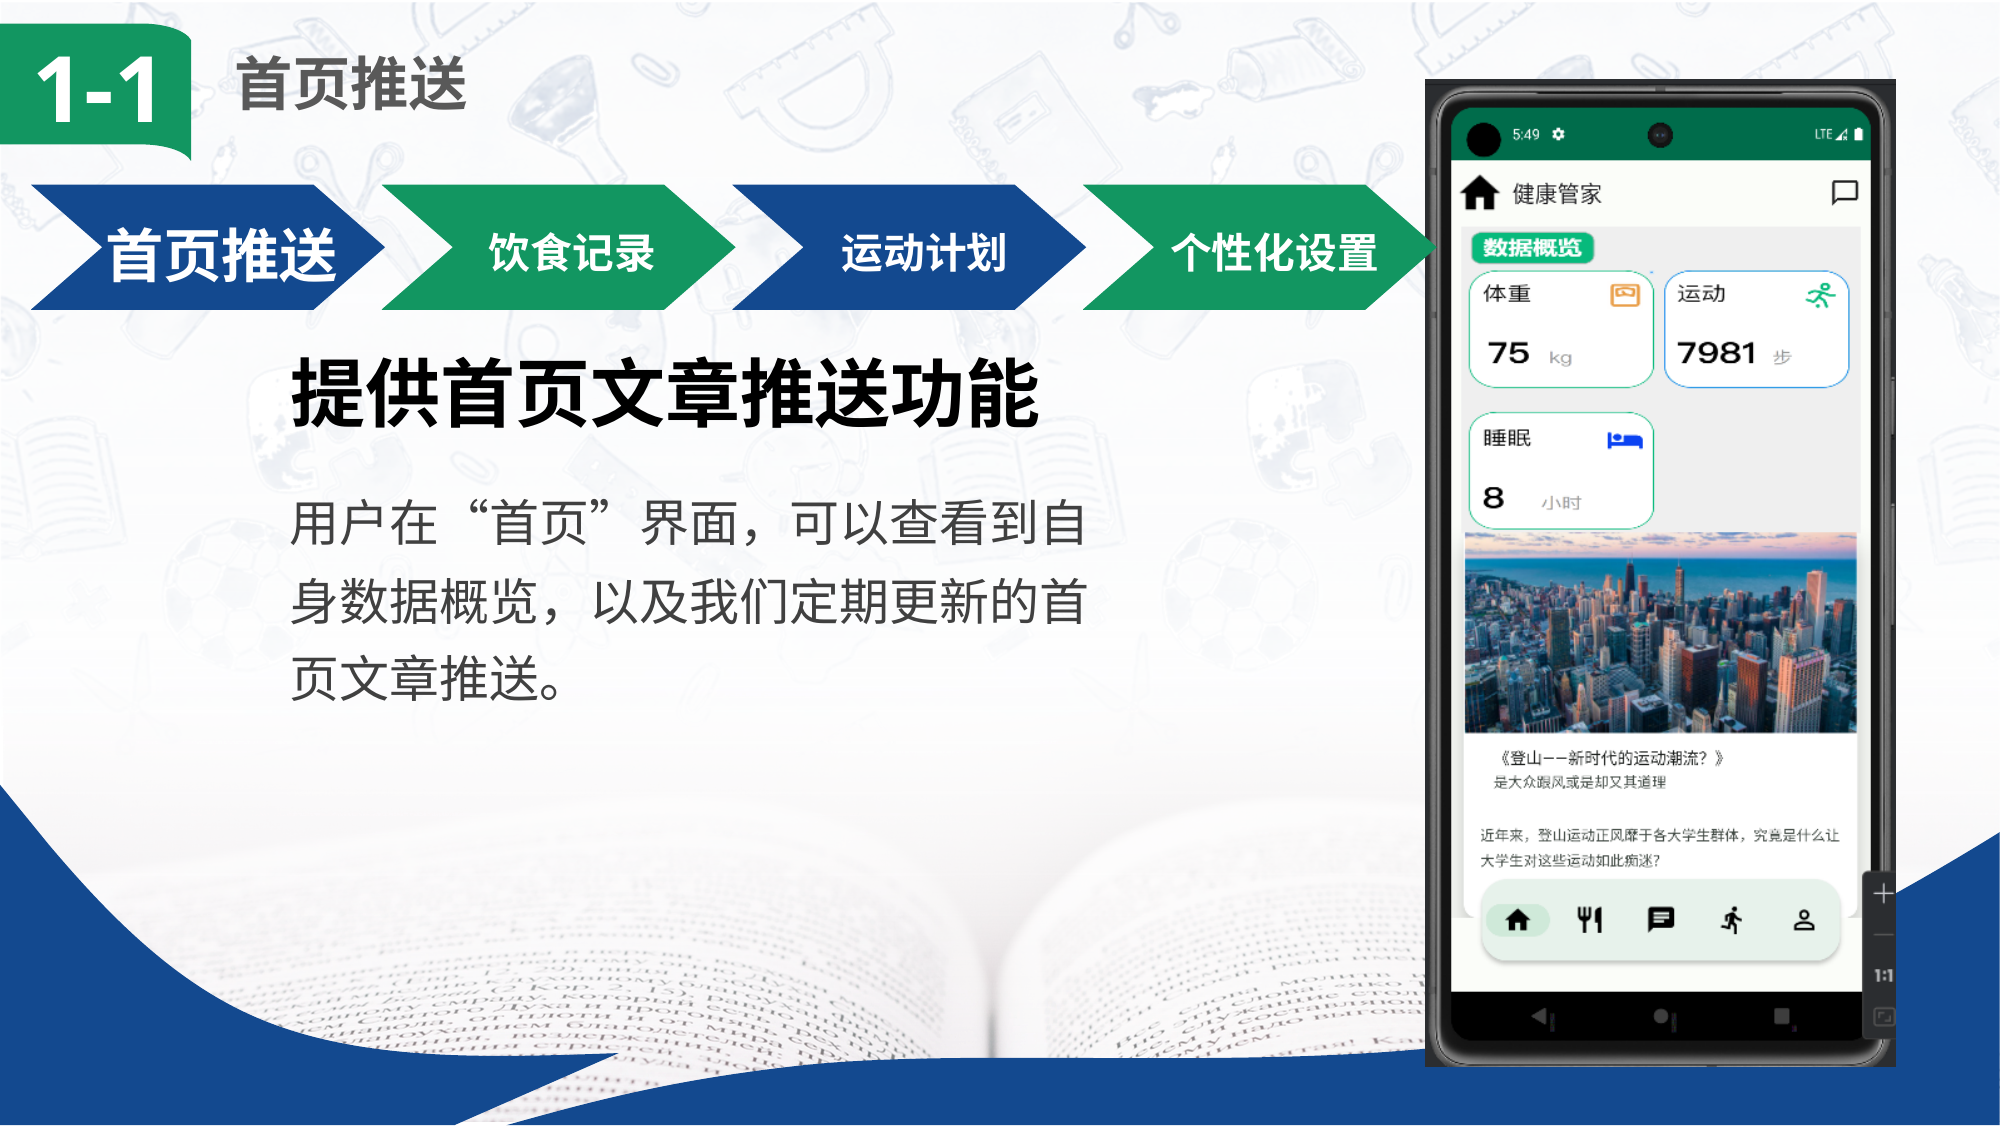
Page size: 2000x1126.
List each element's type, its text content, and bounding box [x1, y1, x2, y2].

text_box [164, 29, 194, 163]
text_box 首页推送 [219, 39, 483, 125]
text_box [0, 21, 161, 147]
text_box 用户在“首页”界面，可以查看到自身数据概览，以及我们定期更新的首页文章推送。 [275, 467, 1118, 715]
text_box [30, 184, 386, 311]
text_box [732, 184, 1087, 311]
text_box 提供首页文章推送功能 [275, 339, 1236, 445]
picture [3, 3, 2000, 1122]
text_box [1088, 184, 1438, 311]
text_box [387, 184, 730, 311]
text_box 1-1 [17, 23, 182, 149]
